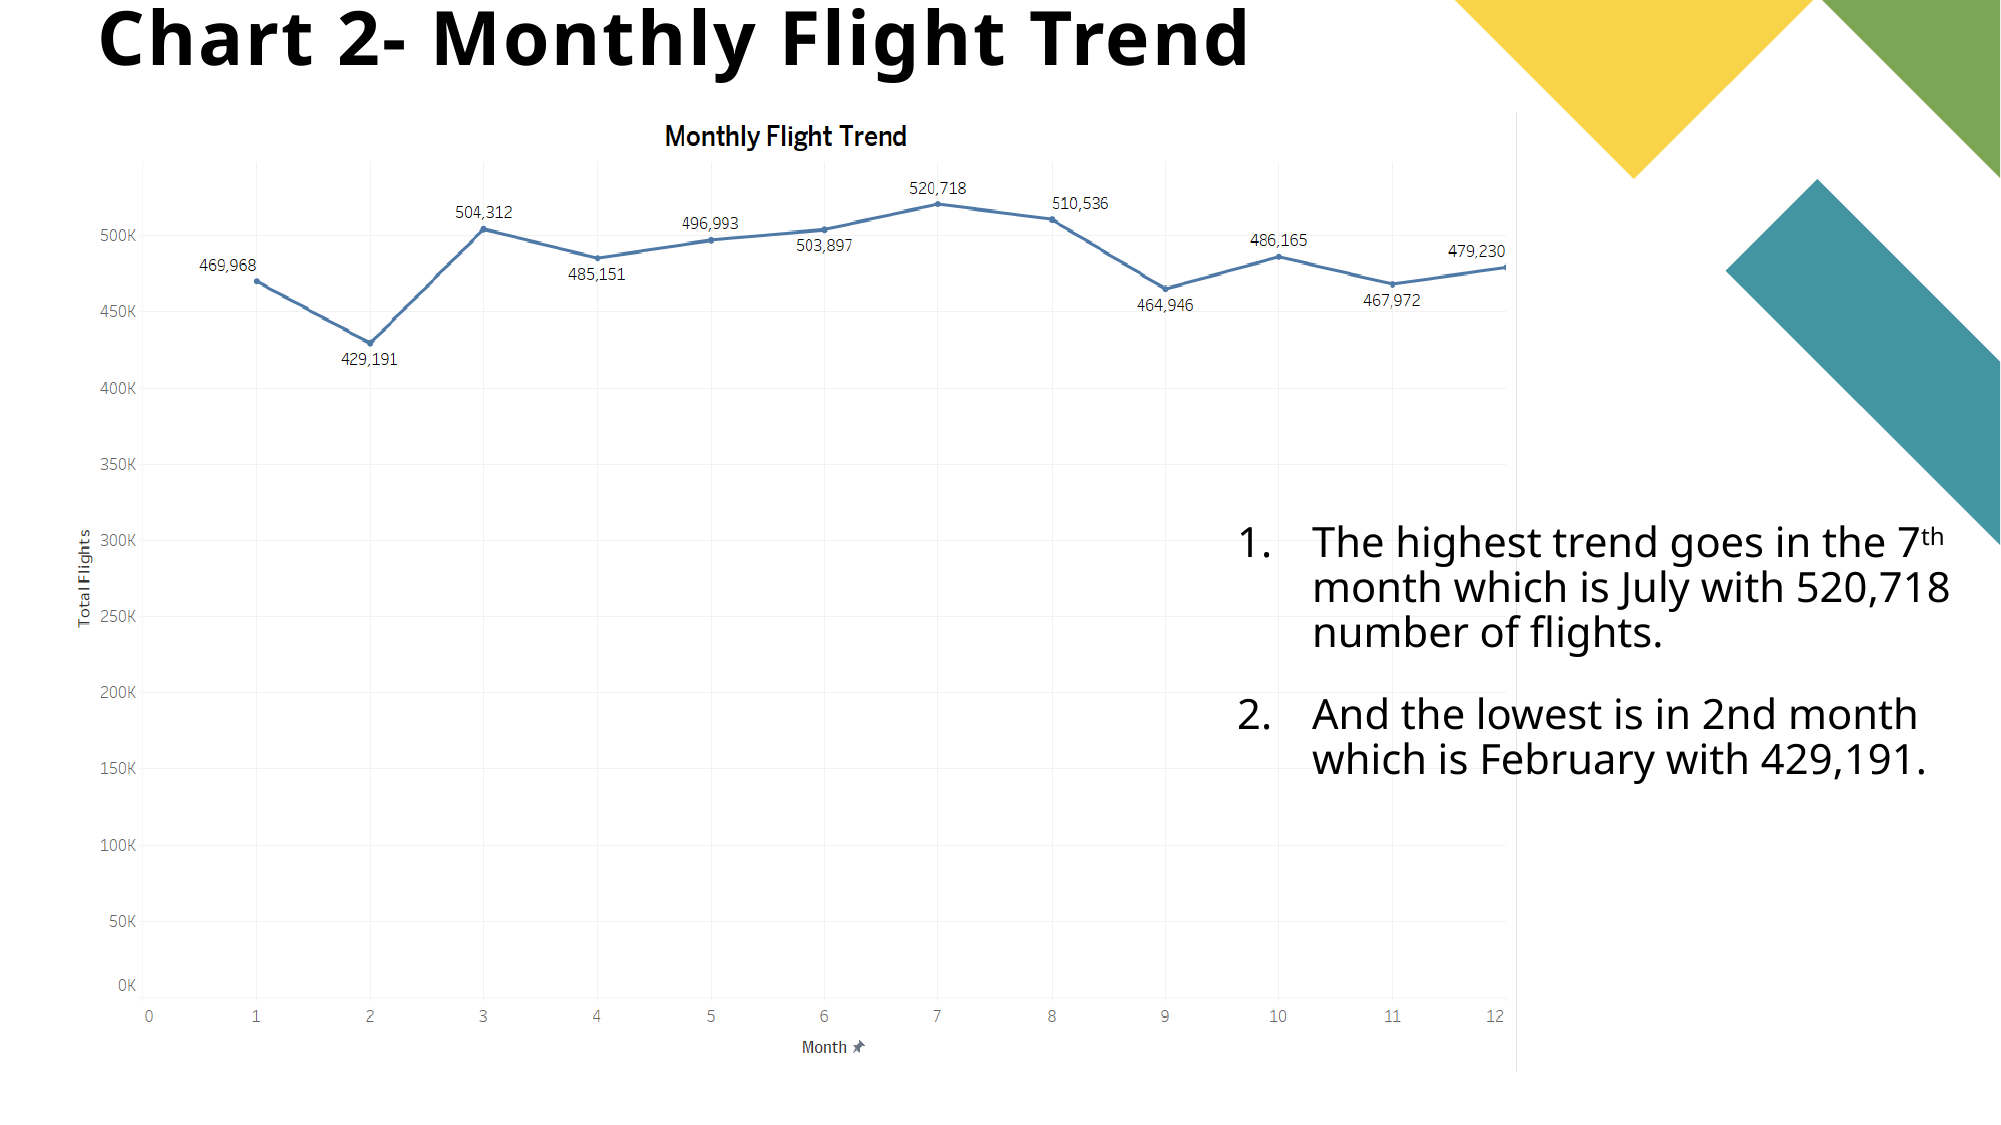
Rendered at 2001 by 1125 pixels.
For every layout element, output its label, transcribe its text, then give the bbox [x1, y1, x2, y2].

title Chart 2- Monthly Flight Trend [97, 0, 1702, 80]
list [58, 112, 1517, 1072]
list The highest trend goes in the 7th month which is July with 520,718 number of flights. And the lowest is in 2nd month which is February with 429,191. [1237, 514, 1974, 1105]
